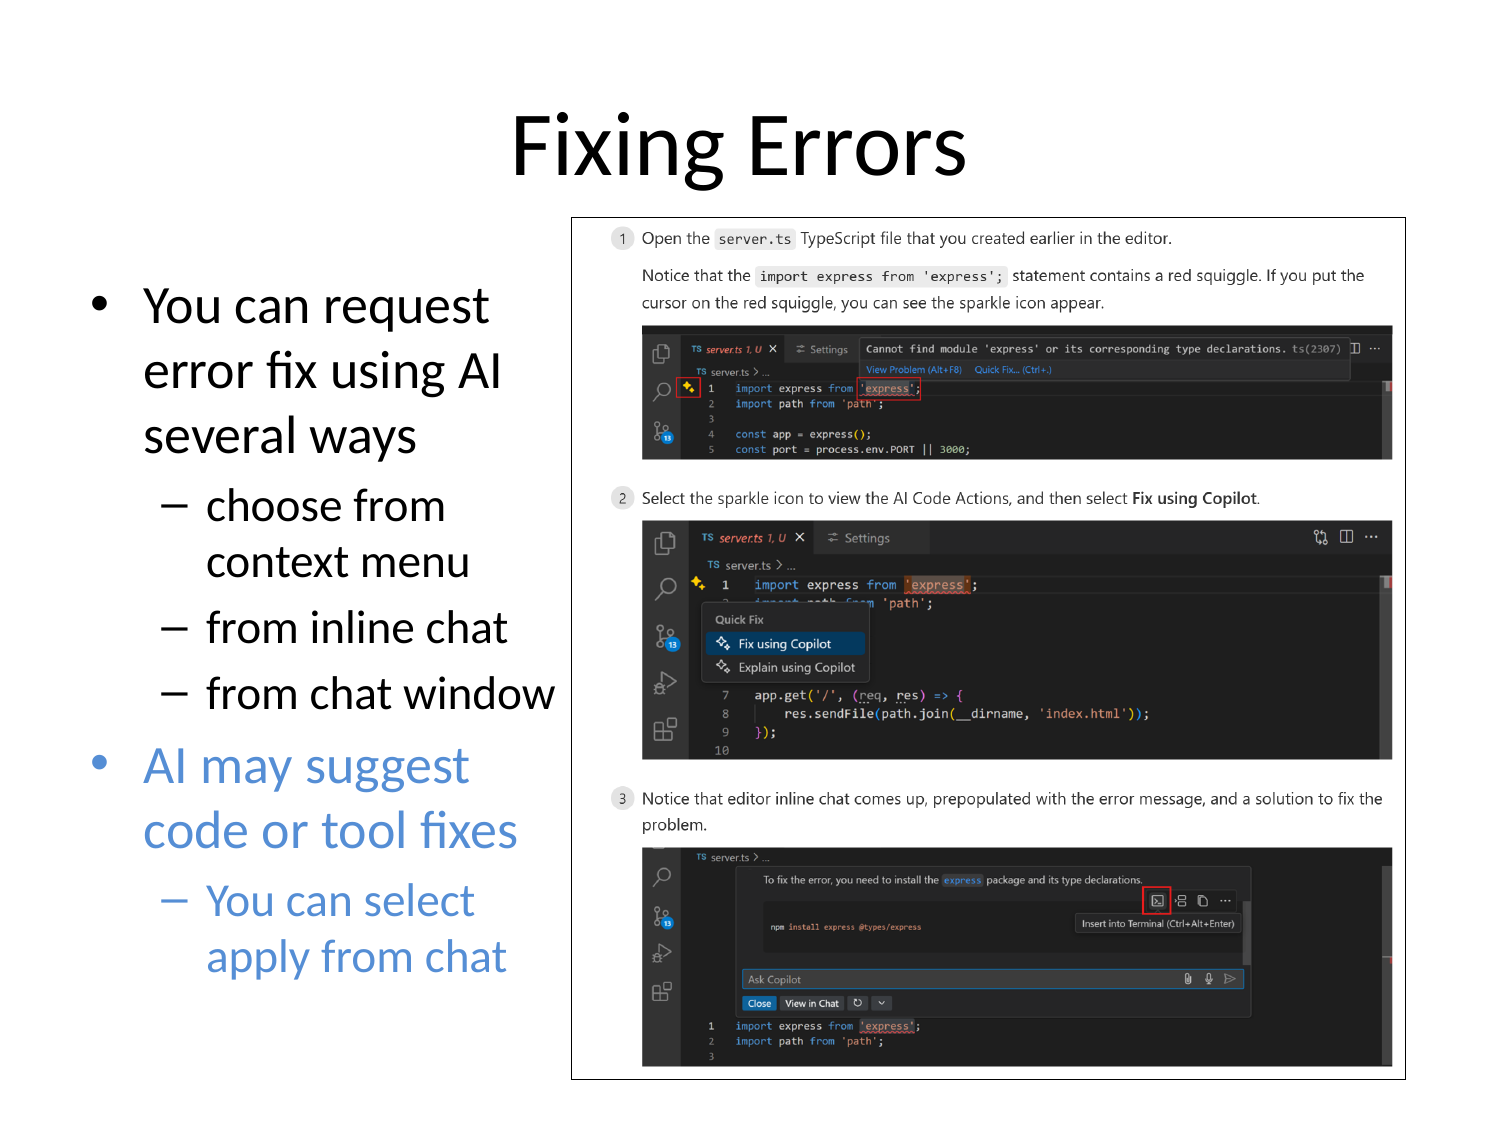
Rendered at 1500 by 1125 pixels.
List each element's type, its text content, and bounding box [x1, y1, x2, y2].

list You can request error fix using AI several ways choose from context menu from inline chat from chat window AI may suggest code or tool fixes You can select apply from chat [75, 262, 566, 1005]
title Fixing Errors [75, 45, 1425, 233]
picture [571, 217, 1407, 1081]
